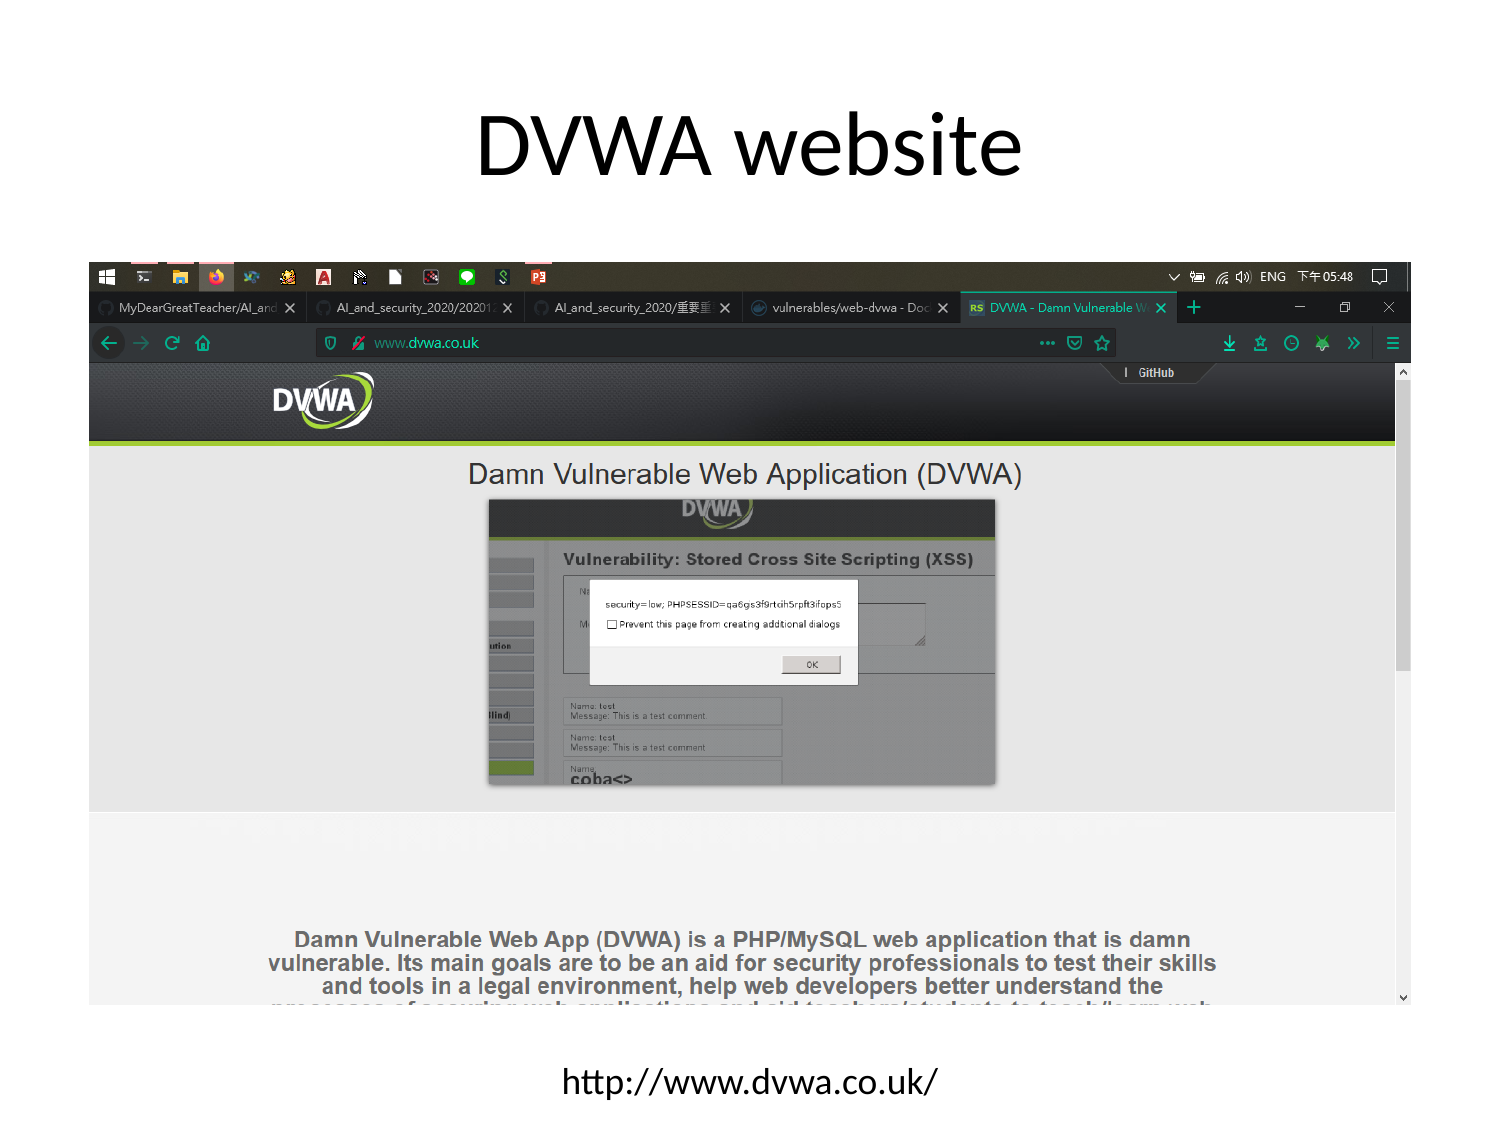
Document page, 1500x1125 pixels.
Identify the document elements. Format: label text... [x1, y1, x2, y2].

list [89, 262, 1411, 1006]
text_box http://www.dvwa.co.uk/ [407, 1049, 1093, 1110]
title DVWA website [75, 45, 1425, 233]
